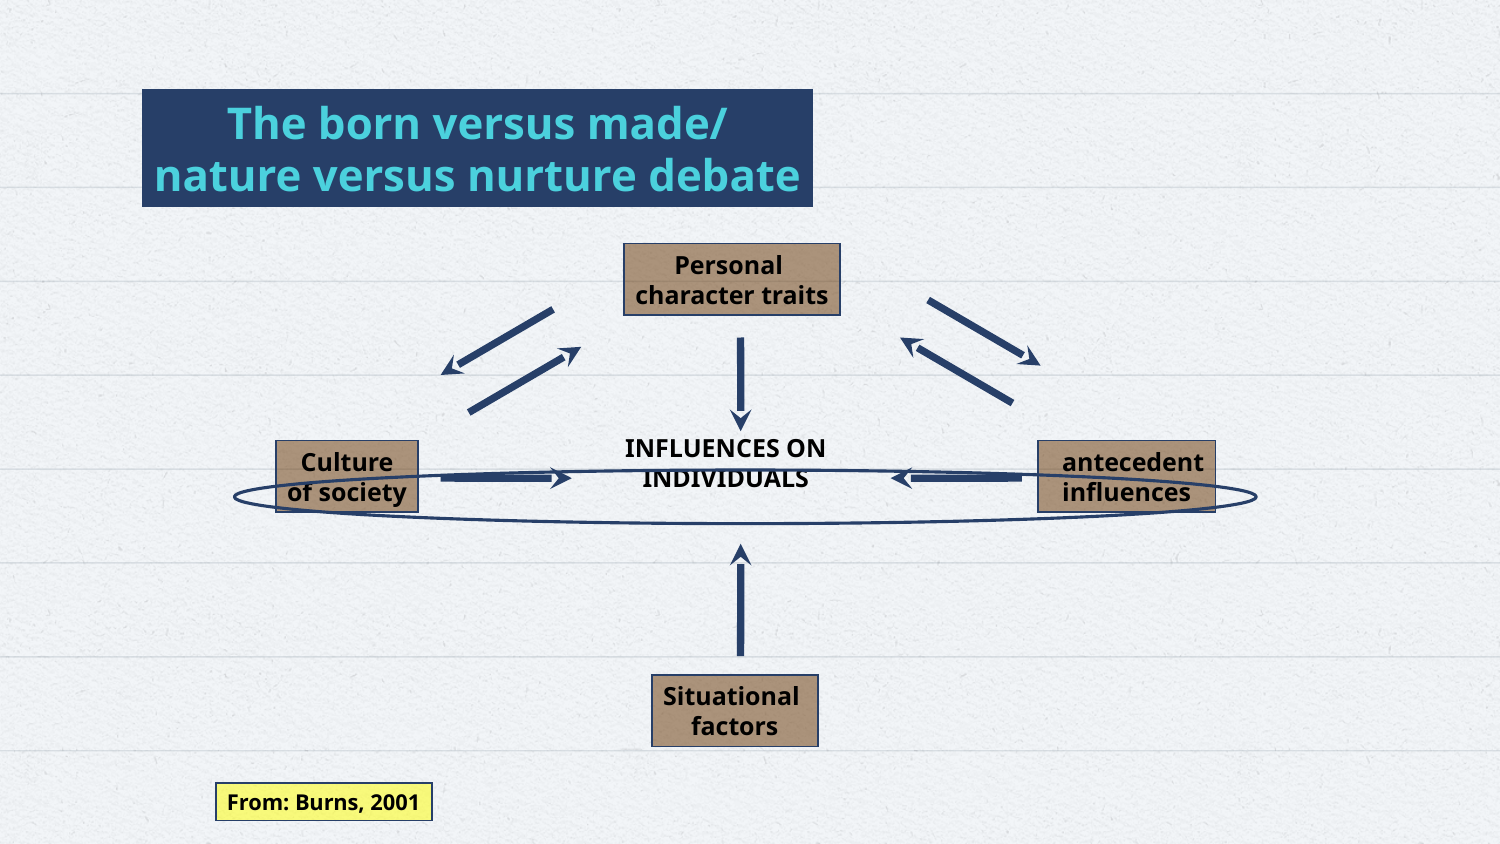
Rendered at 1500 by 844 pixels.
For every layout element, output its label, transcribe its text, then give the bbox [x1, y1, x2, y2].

text_box [734, 543, 747, 557]
text_box Personal character traits [624, 243, 841, 316]
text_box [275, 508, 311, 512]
text_box From: Burns, 2001 [215, 782, 432, 821]
picture [0, 0, 1500, 844]
text_box [1026, 354, 1041, 366]
text_box [900, 337, 914, 350]
text_box [440, 363, 455, 376]
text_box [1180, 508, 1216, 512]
text_box Situational factors [651, 674, 818, 747]
text_box [890, 471, 904, 485]
text_box [559, 471, 572, 485]
text_box [734, 418, 747, 432]
text_box antecedent influences [1037, 440, 1216, 486]
text_box [234, 470, 1257, 524]
text_box INFLUENCES ON INDIVIDUALS [613, 426, 838, 470]
text_box The born versus made/ nature versus nurture debate [142, 89, 813, 207]
text_box [567, 346, 582, 359]
text_box Culture of society [275, 440, 419, 486]
